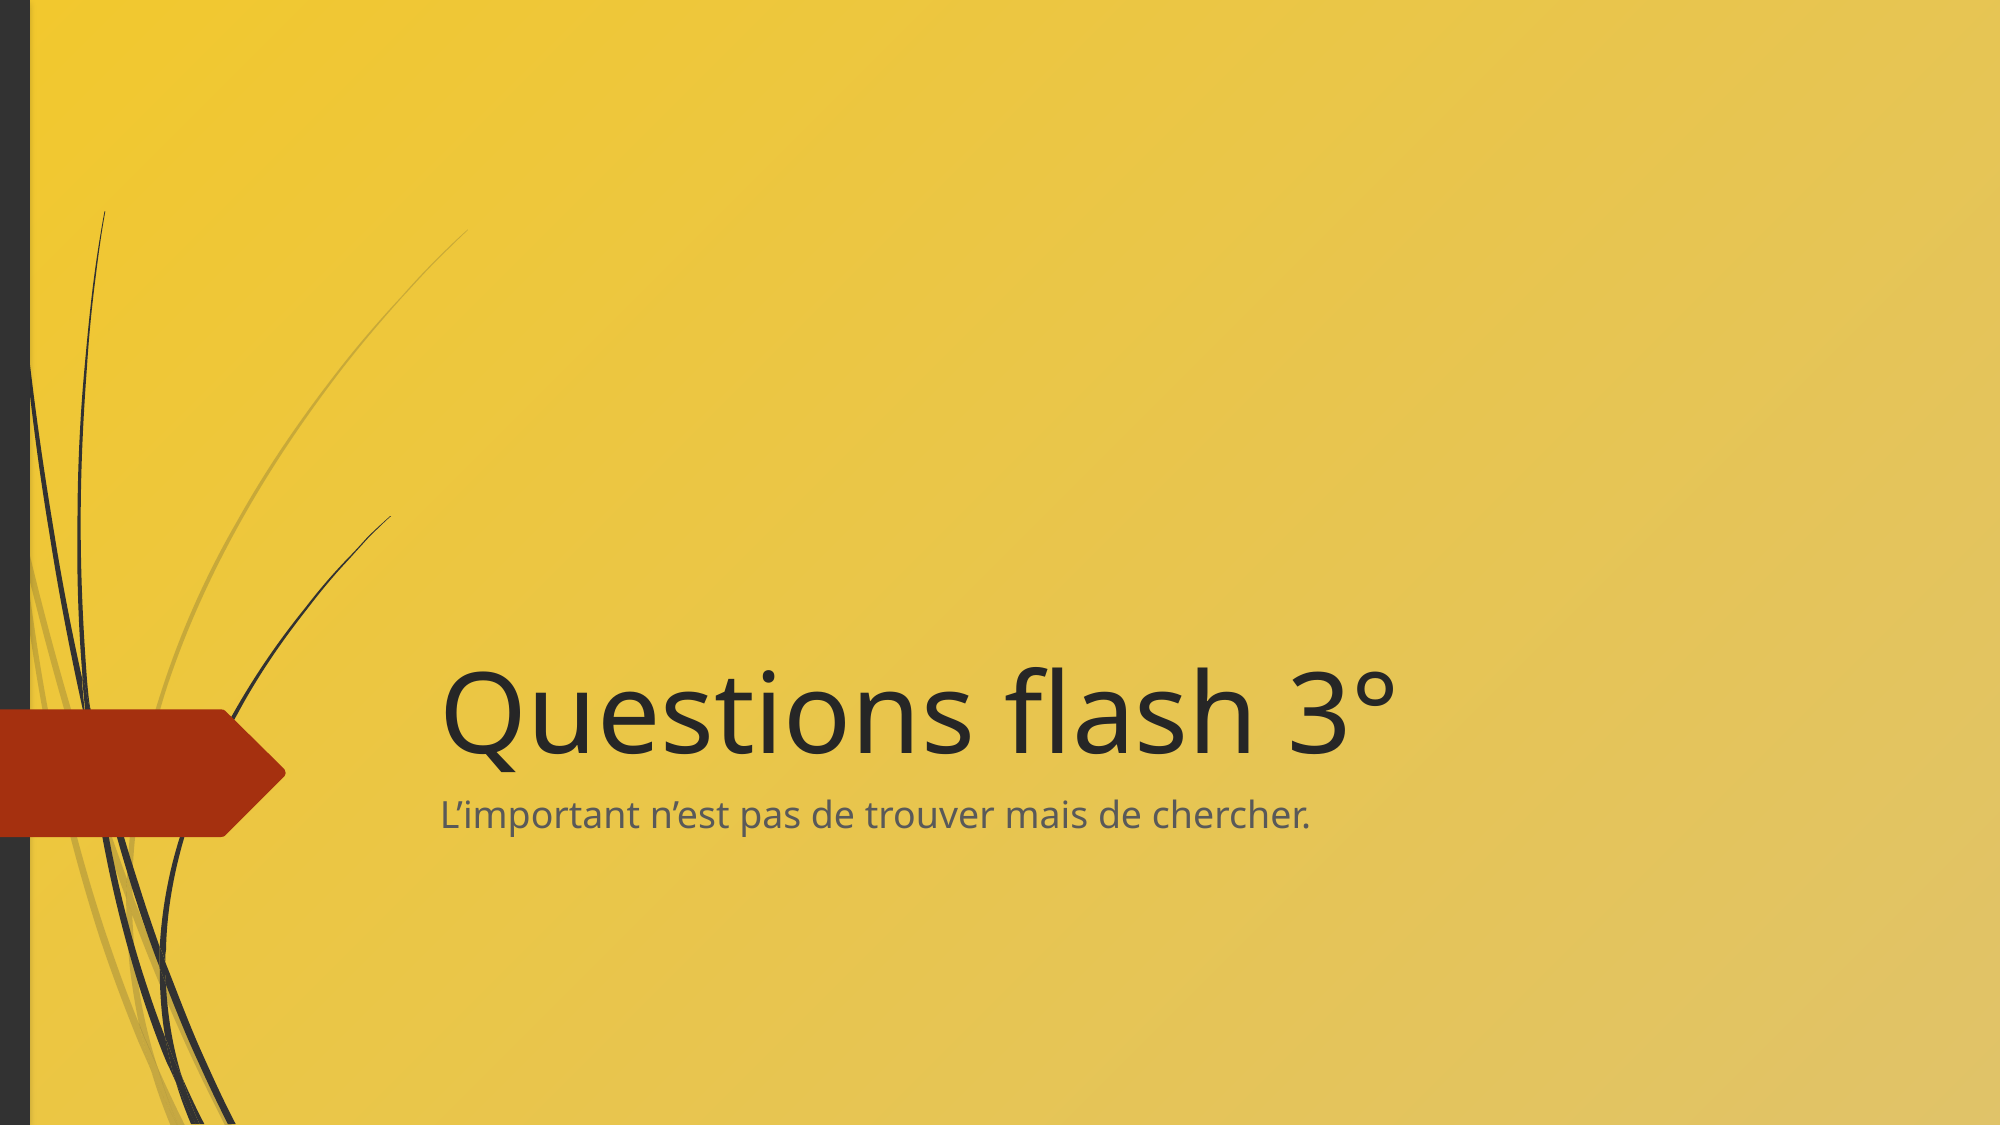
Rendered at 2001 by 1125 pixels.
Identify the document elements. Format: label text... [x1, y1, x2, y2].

subtitle L’important n’est pas de trouver mais de chercher. [424, 783, 1888, 969]
title Questions flash 3° [424, 412, 1888, 783]
